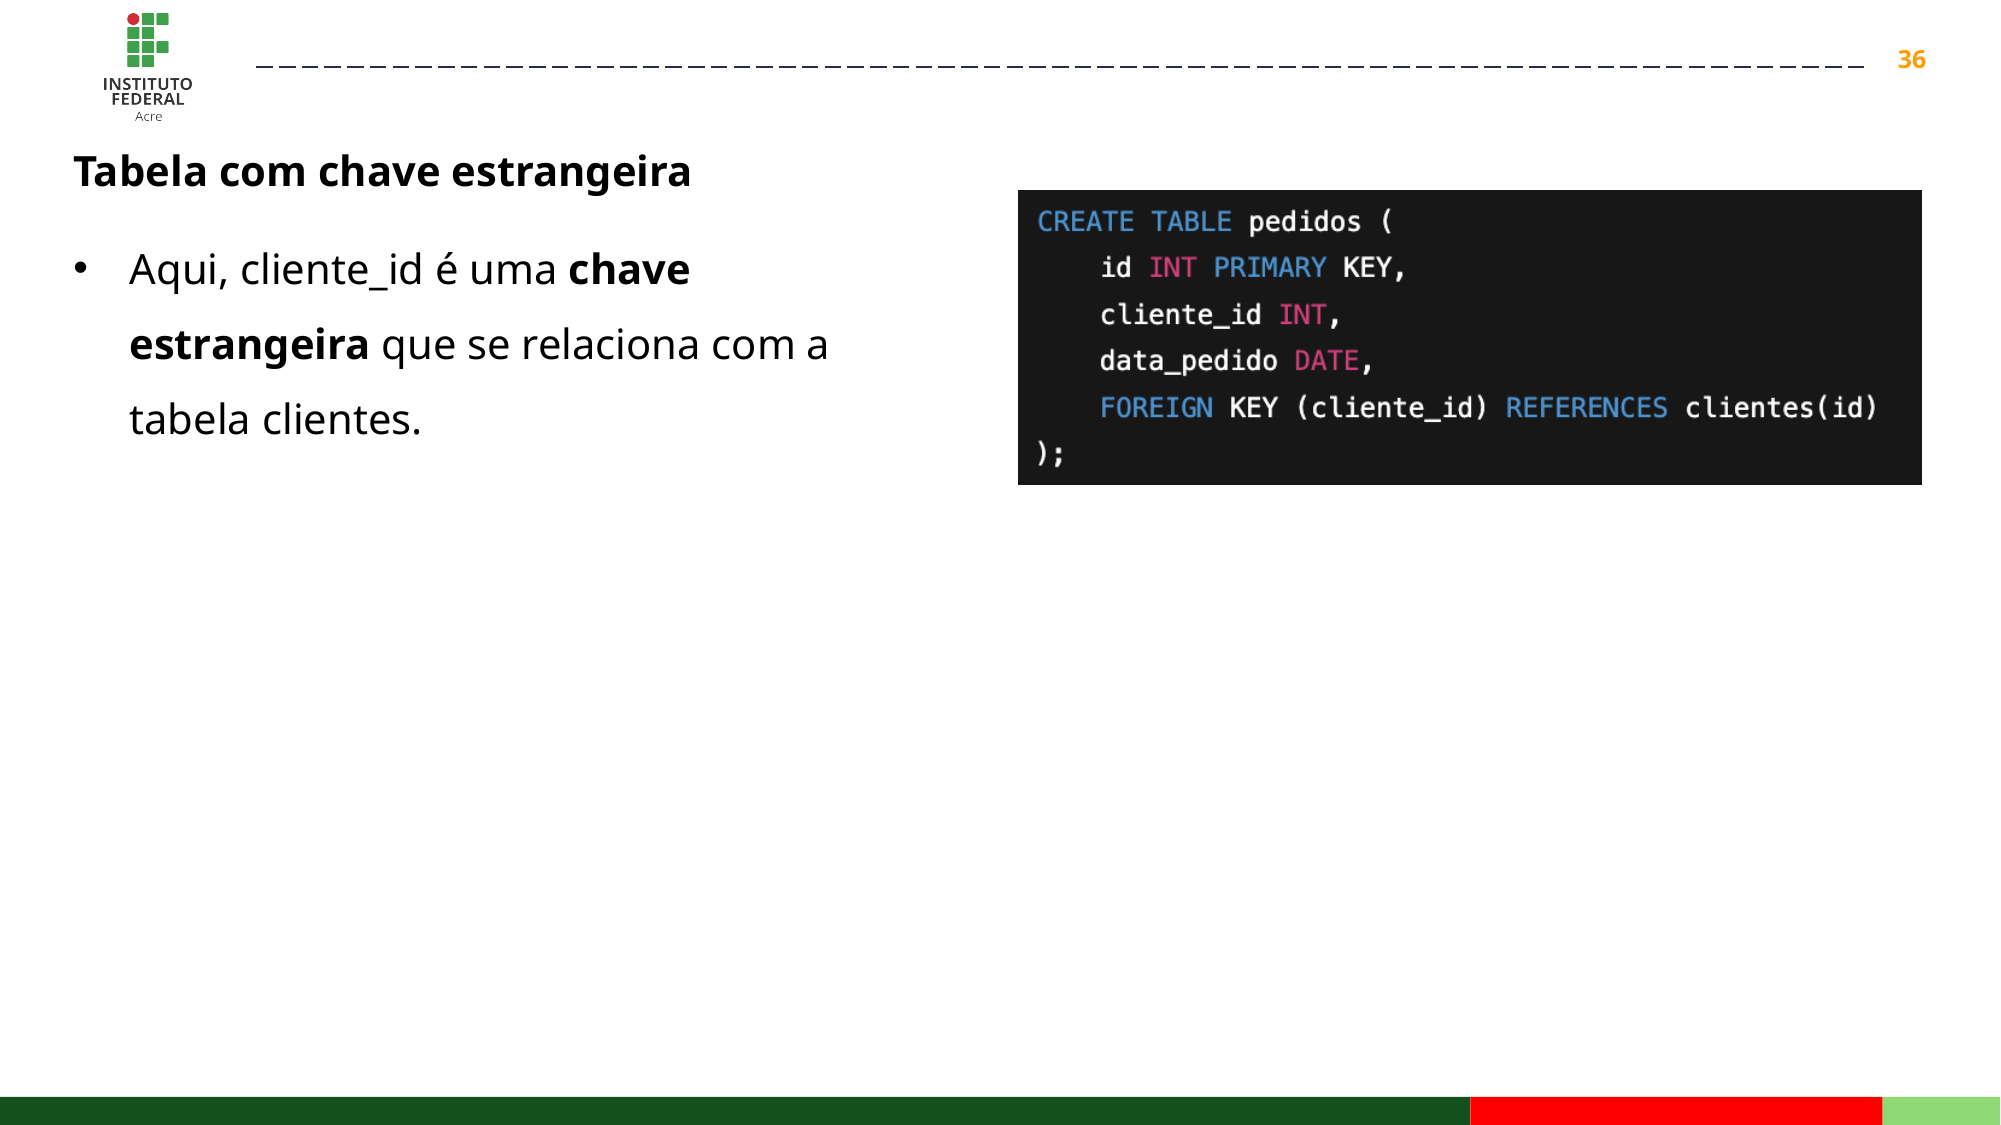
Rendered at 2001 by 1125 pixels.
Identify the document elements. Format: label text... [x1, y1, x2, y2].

slide_number 36 [1865, 30, 1942, 91]
text_box Aqui, cliente_id é uma chave estrangeira que se relaciona com a tabela clientes. [58, 210, 957, 450]
text_box Tabela com chave estrangeira [58, 112, 1243, 203]
text_box [1469, 1095, 1881, 1125]
text_box [0, 1095, 1469, 1125]
picture [1017, 189, 1923, 485]
picture [104, 12, 192, 121]
text_box [1881, 1095, 2000, 1125]
